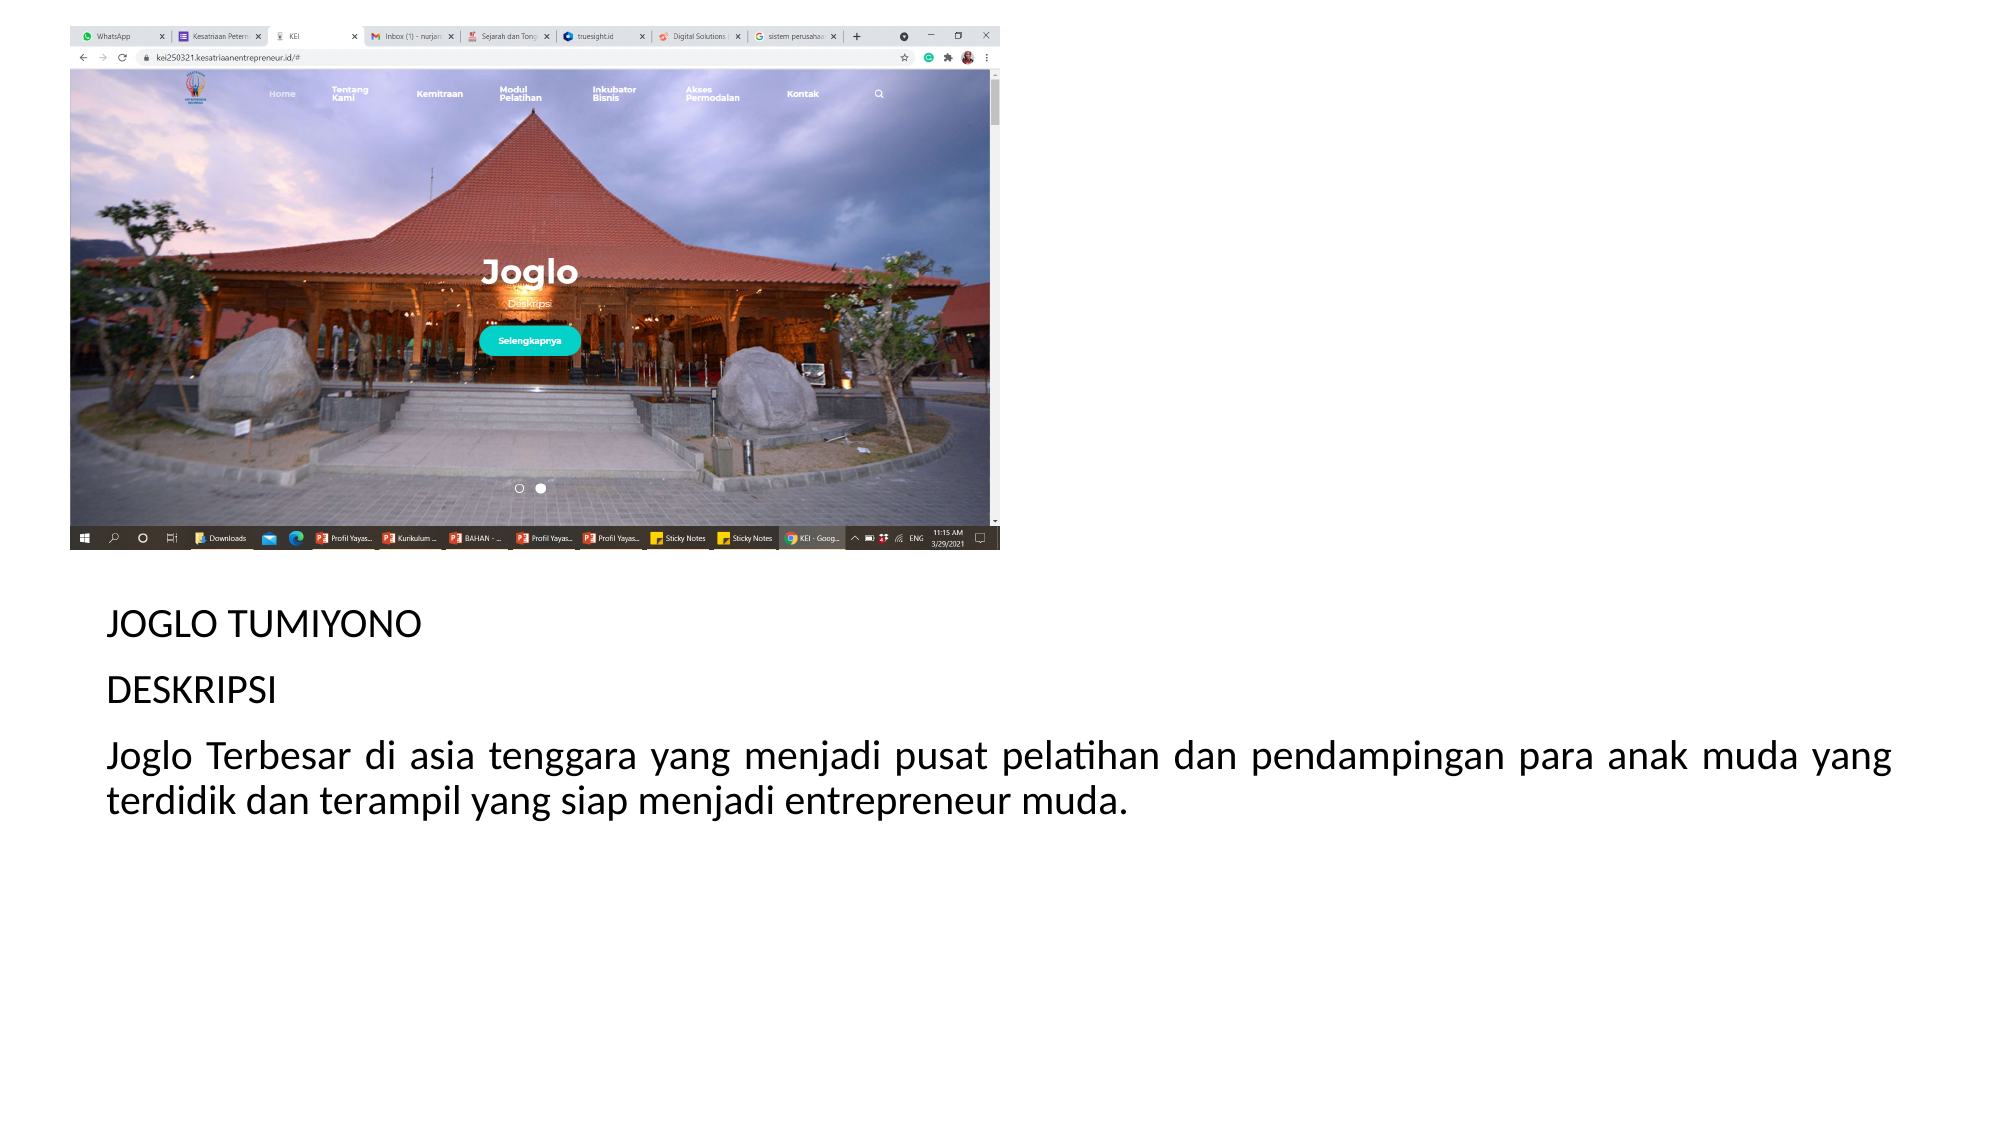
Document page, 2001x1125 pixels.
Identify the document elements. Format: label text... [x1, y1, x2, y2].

text_box JOGLO TUMIYONO DESKRIPSI Joglo Terbesar di asia tenggara yang menjadi pusat pelatihan dan pendampingan para anak muda yang terdidik dan terampil yang siap menjadi entrepreneur muda. [91, 593, 1909, 1019]
picture [70, 26, 1000, 550]
